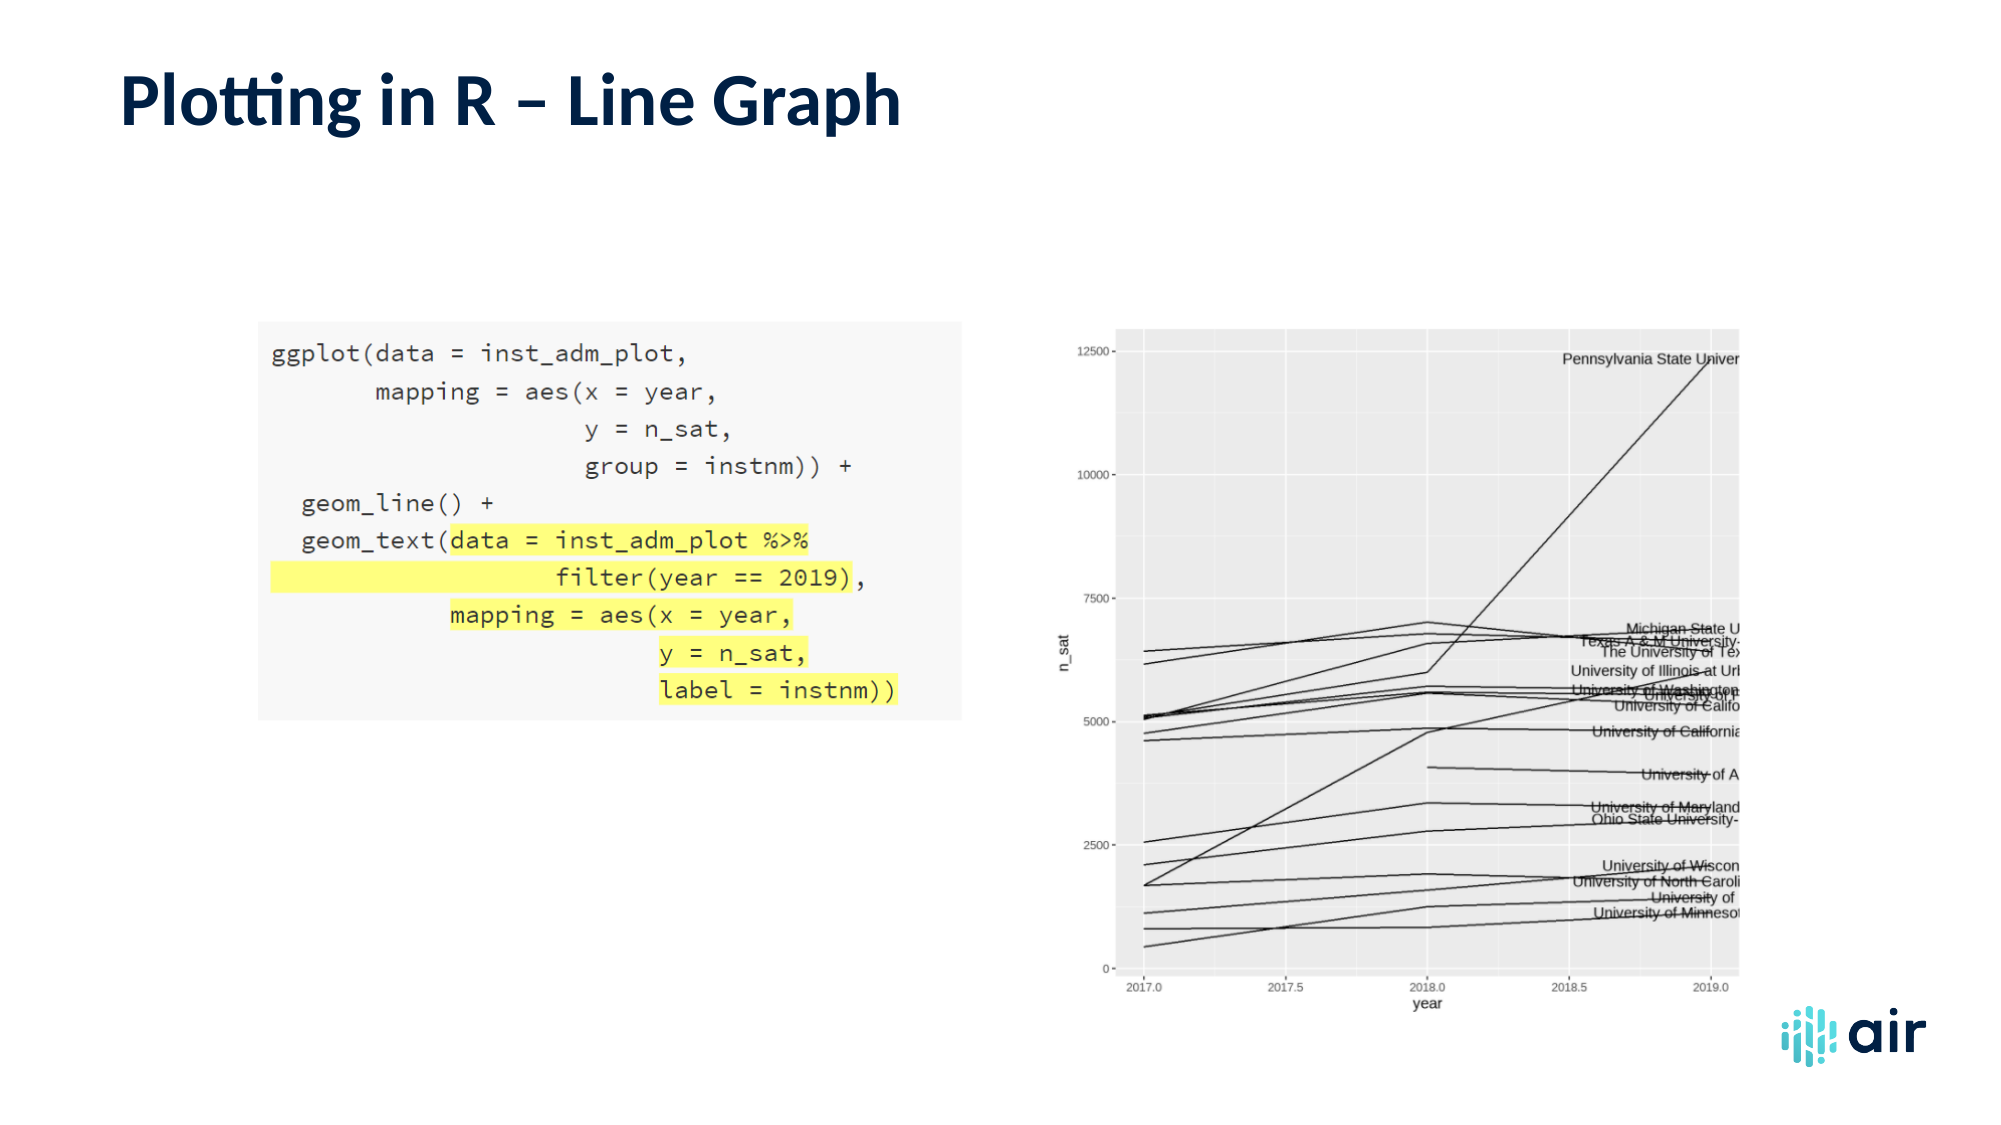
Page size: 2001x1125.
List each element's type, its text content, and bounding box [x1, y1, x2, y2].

picture [1773, 1001, 1932, 1070]
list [241, 299, 1759, 1014]
title Plotting in R – Line Graph [105, 52, 1895, 240]
